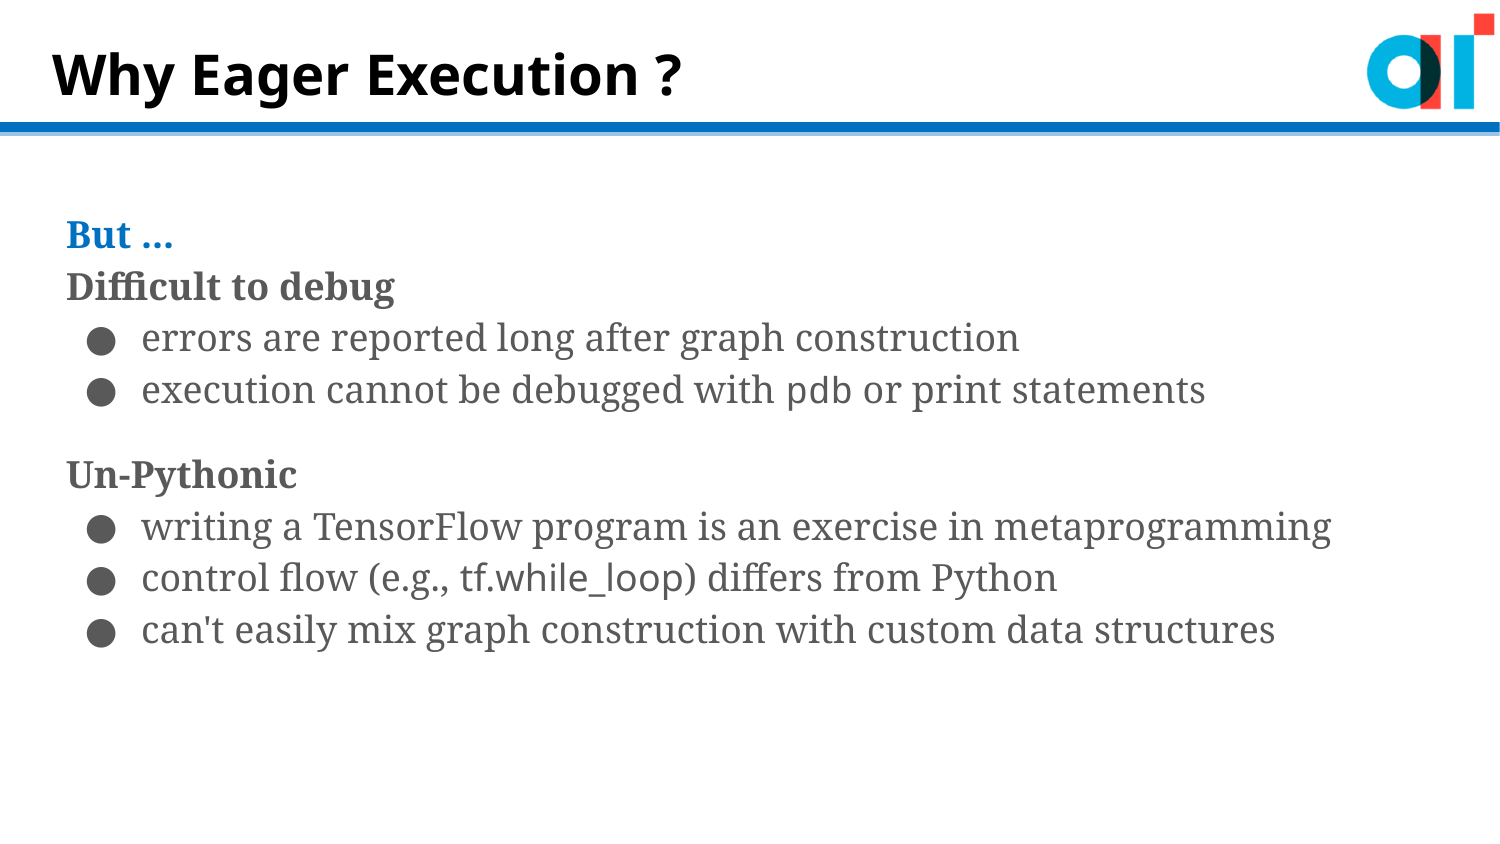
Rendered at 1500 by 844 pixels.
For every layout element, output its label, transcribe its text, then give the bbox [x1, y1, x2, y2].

picture [1355, 0, 1500, 121]
text_box But ... Difficult to debug errors are reported long after graph construction execution cannot be debugged with pdb or print statements Un-Pythonic writing a TensorFlow program is an exercise in metaprogramming control flow (e.g., tf.while_loop) differs from Python can't easily mix graph construction with custom data structures [51, 188, 1449, 750]
title Why Eager Execution ? [41, 21, 1439, 125]
